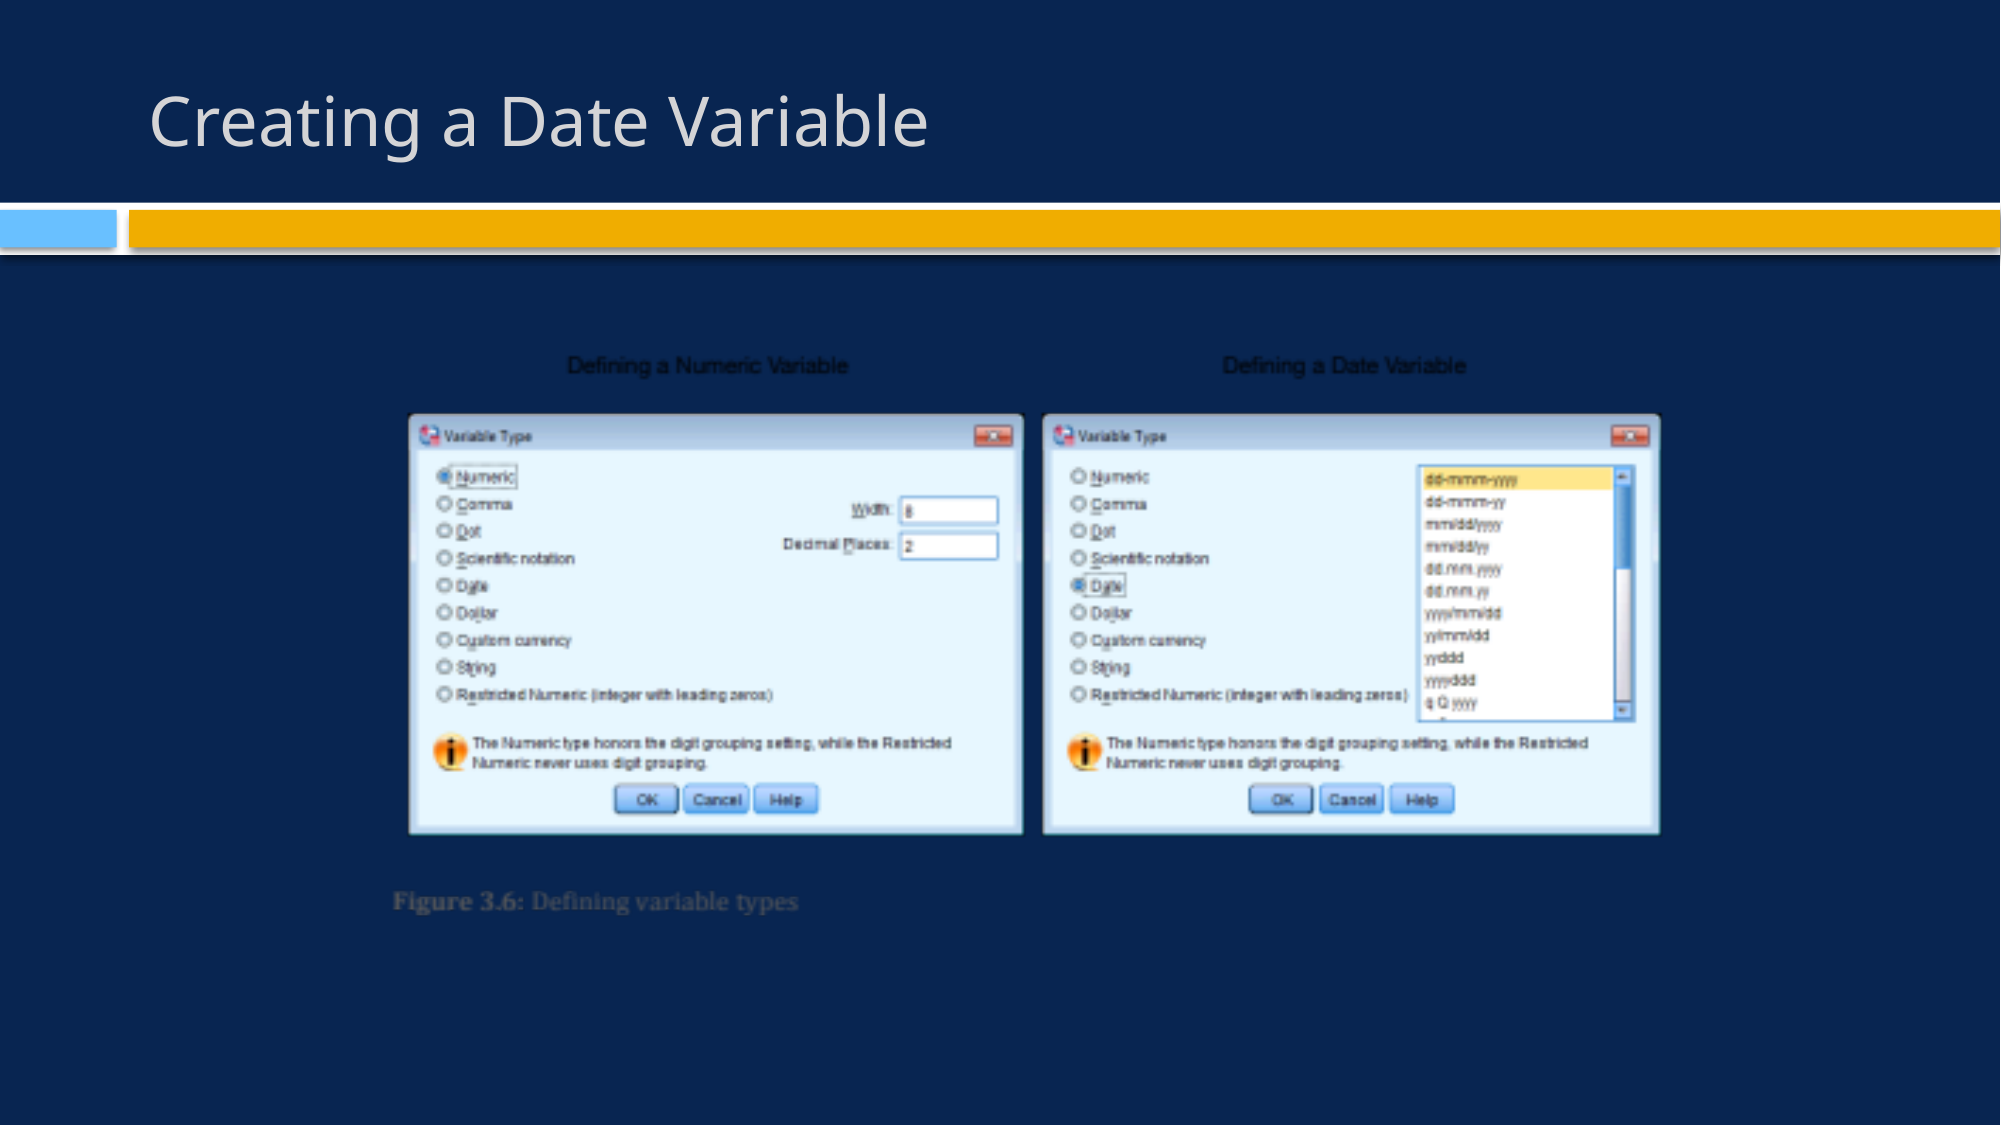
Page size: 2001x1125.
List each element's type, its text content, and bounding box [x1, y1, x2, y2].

title Creating a Date Variable [133, 37, 1918, 201]
picture [385, 343, 1666, 926]
